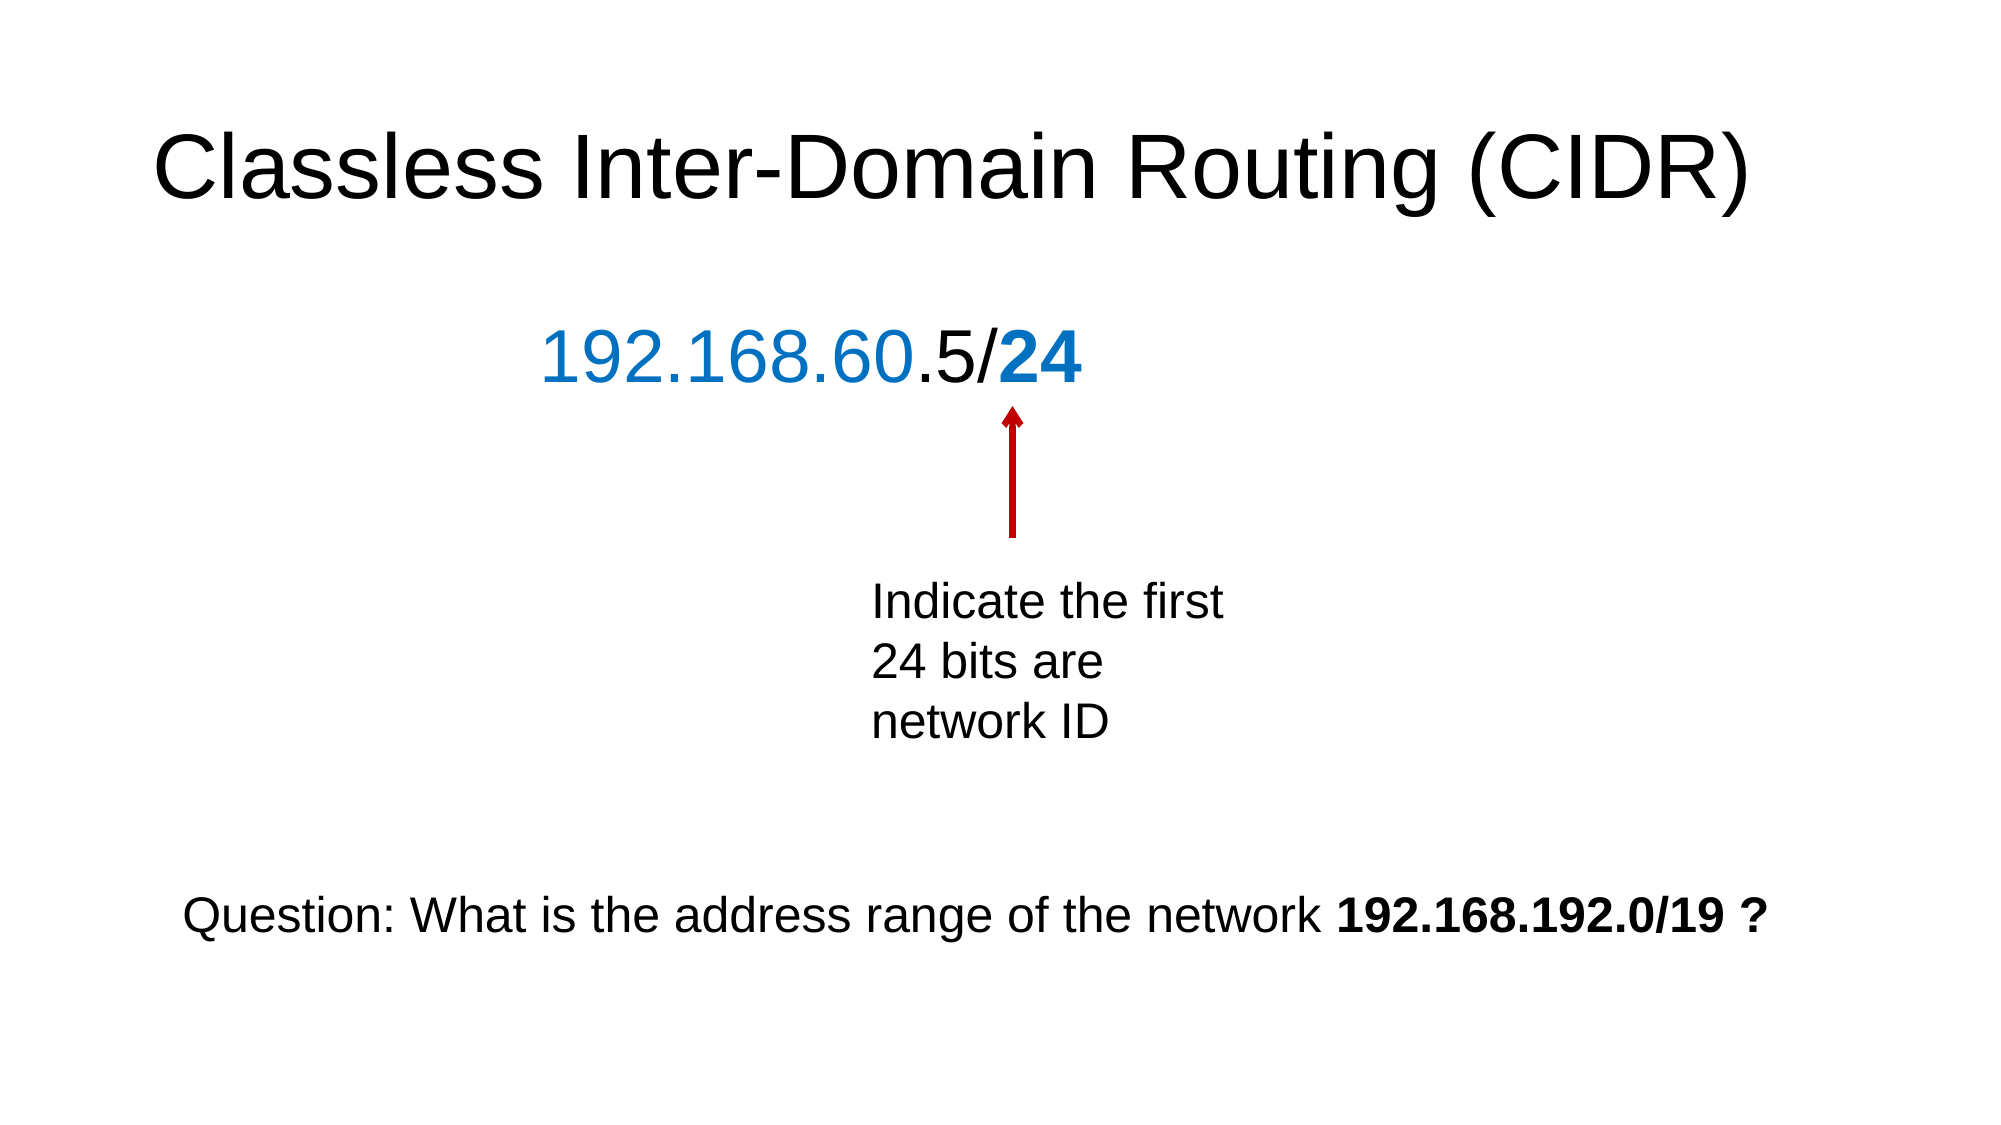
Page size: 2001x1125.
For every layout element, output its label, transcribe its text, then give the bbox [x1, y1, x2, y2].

text_box Question: What is the address range of the network 192.168.192.0/19 ? [167, 874, 1785, 950]
text_box 192.168.60.5/24 [524, 299, 1188, 405]
title Classless Inter-Domain Routing (CIDR) [137, 59, 1863, 278]
text_box Indicate the first 24 bits are network ID [856, 560, 1307, 756]
